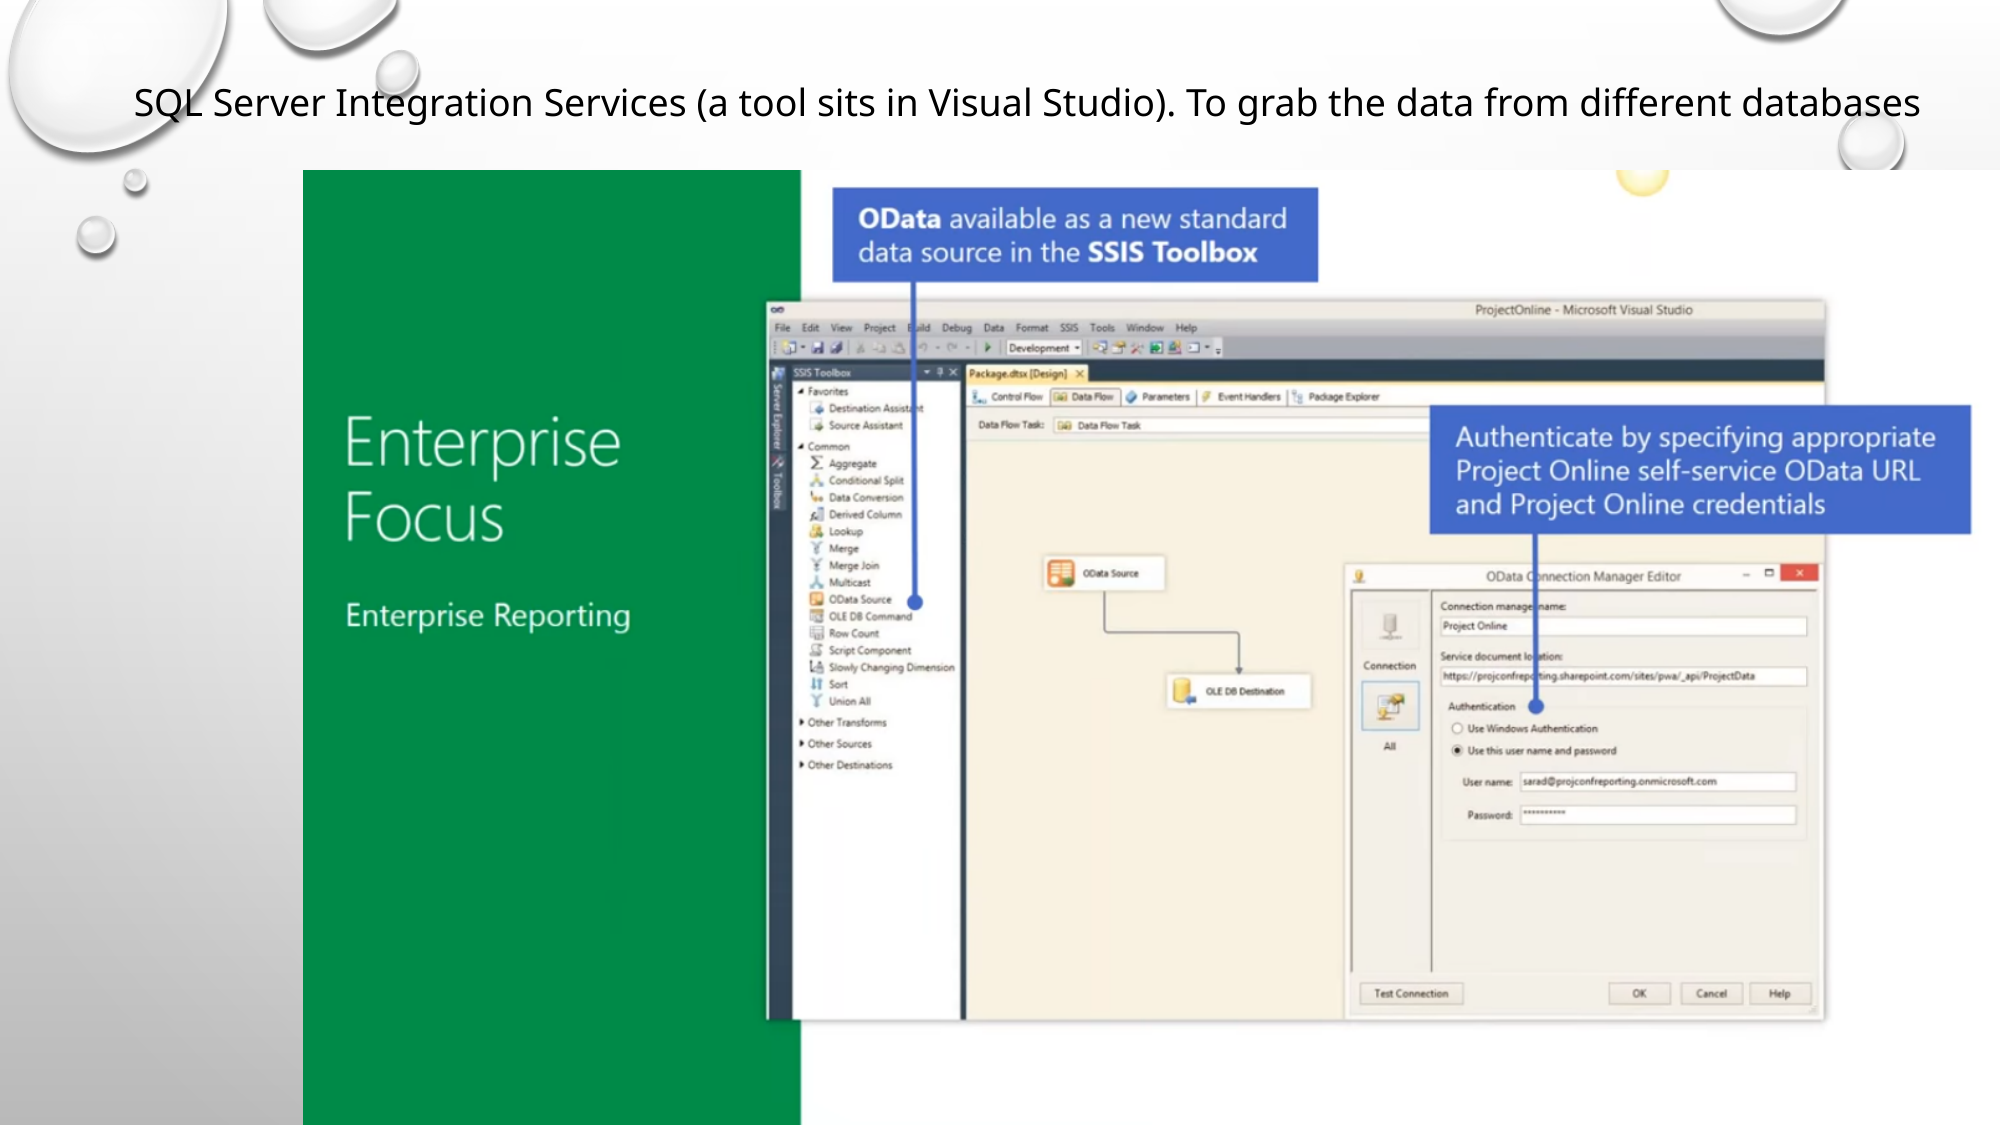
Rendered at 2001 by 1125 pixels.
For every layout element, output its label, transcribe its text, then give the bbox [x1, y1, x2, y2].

picture [0, 0, 2000, 1125]
text_box SQL Server Integration Services (a tool sits in Visual Studio). To grab the data from different databases [119, 71, 1938, 132]
